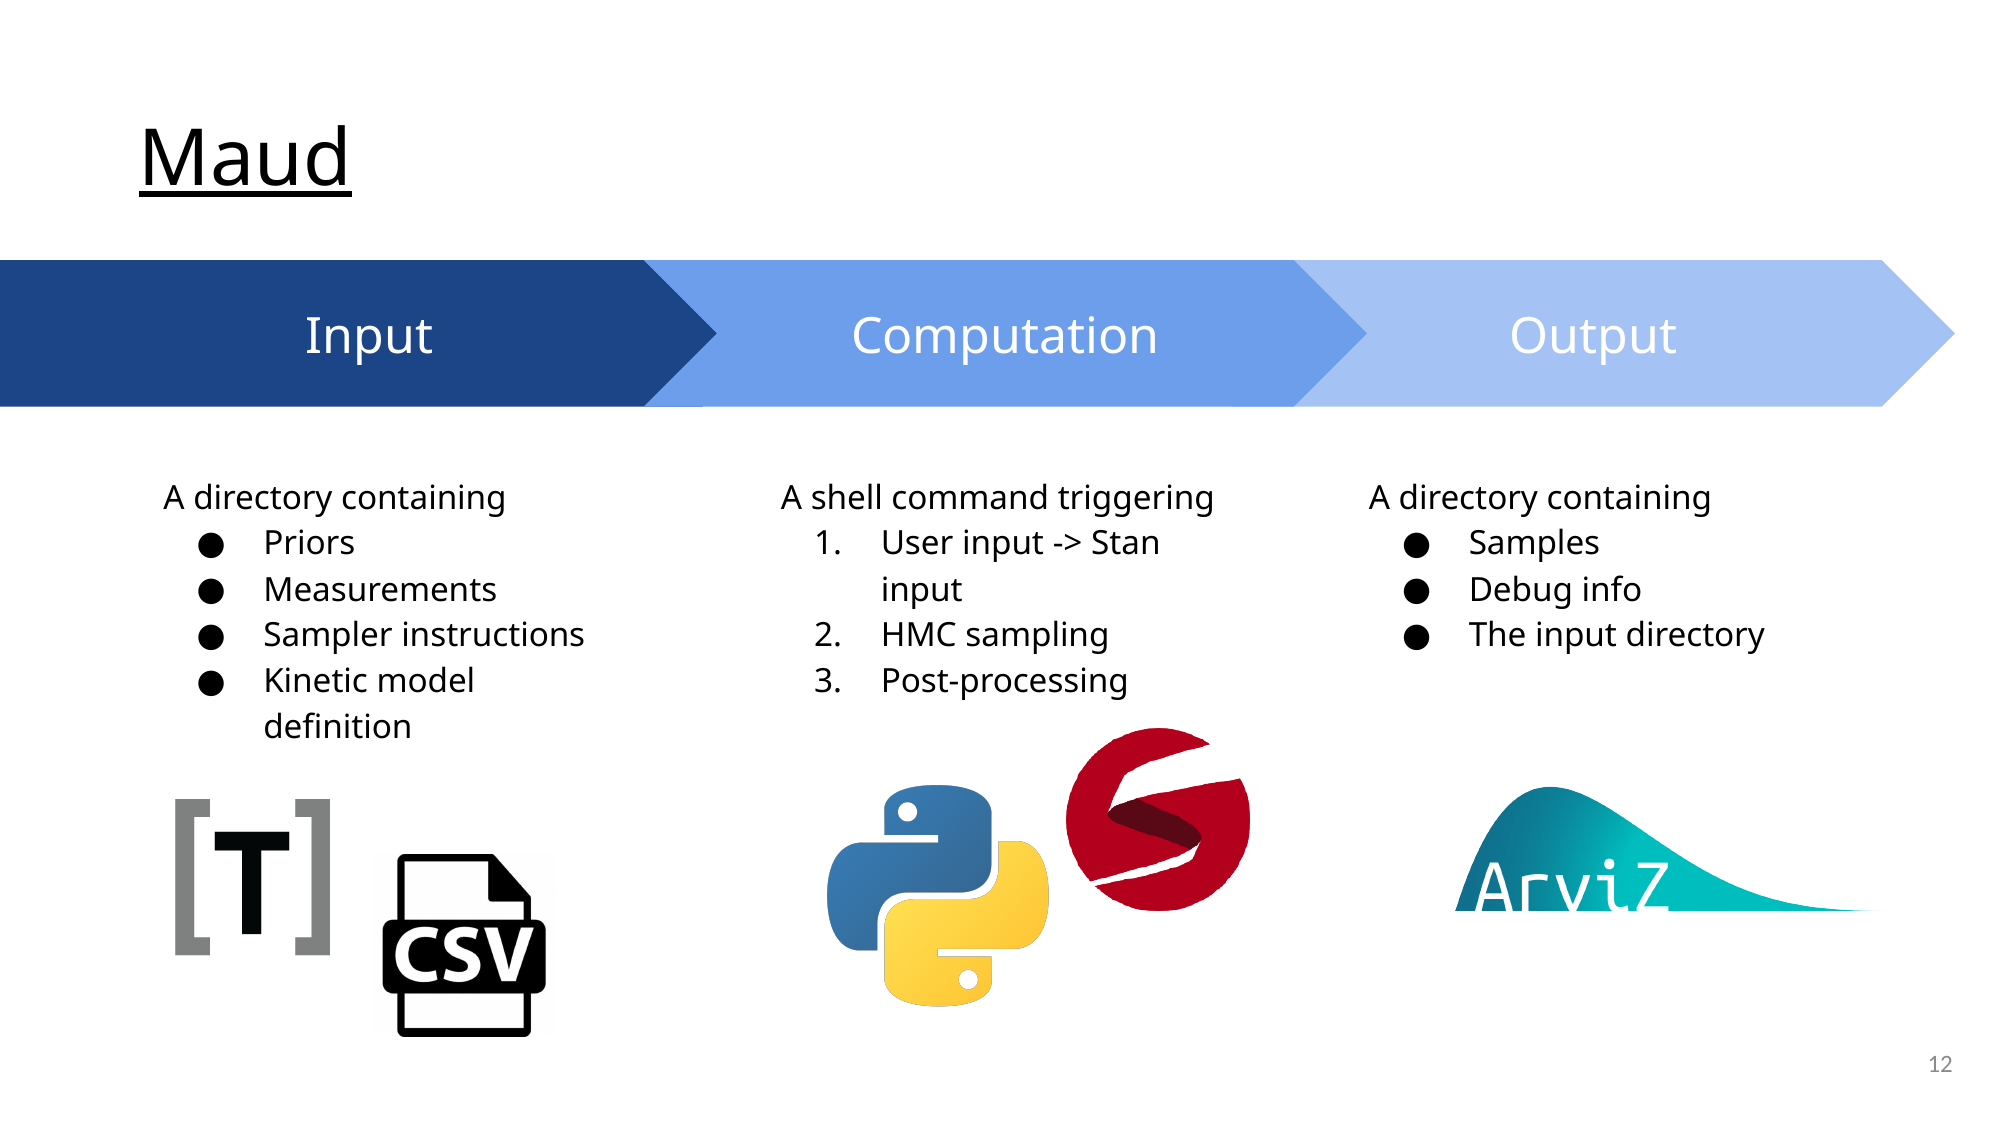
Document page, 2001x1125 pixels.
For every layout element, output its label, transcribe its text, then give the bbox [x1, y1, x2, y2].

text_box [643, 260, 1367, 1022]
picture [372, 854, 556, 1037]
picture [162, 785, 345, 969]
slide_number 12 [1853, 1019, 1974, 1106]
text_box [1367, 260, 1955, 1022]
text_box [0, 260, 643, 1022]
picture [1066, 728, 1250, 912]
title Maud [118, 97, 1932, 223]
picture [827, 785, 1049, 1007]
picture [1455, 785, 1883, 912]
